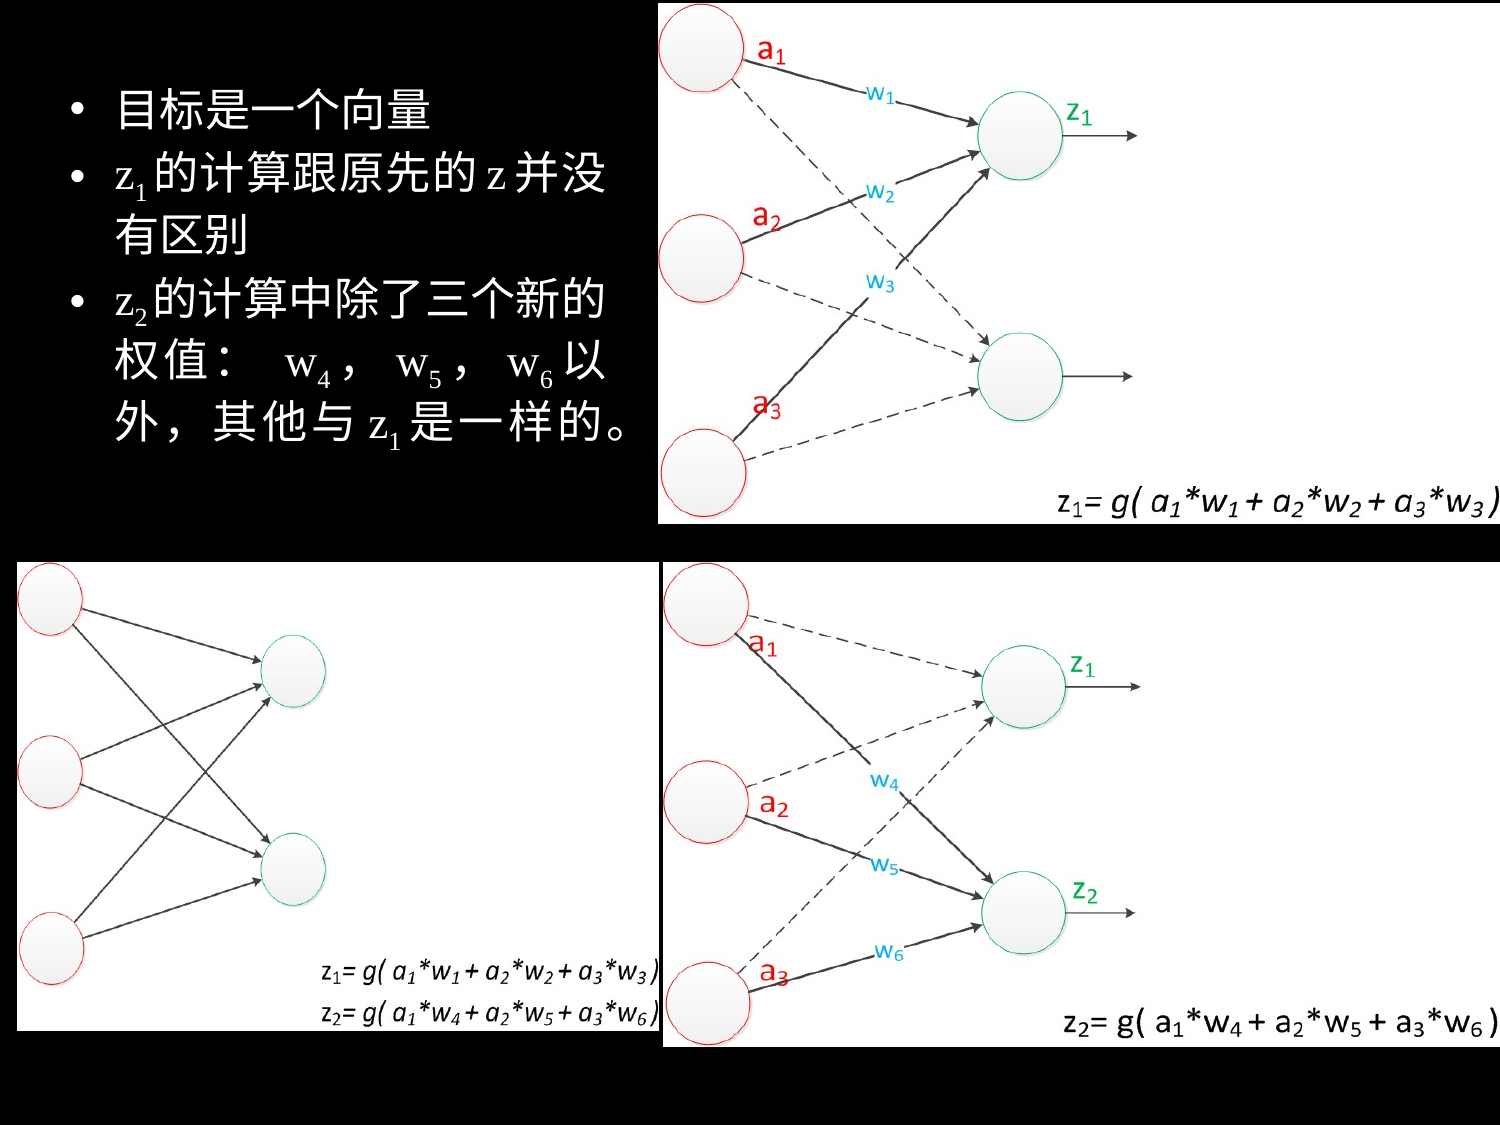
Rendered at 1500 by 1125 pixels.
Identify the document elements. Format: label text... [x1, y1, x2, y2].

picture [662, 562, 1500, 1048]
picture [17, 562, 659, 1031]
picture [658, 3, 1500, 524]
list 目标是一个向量 z1的计算跟原先的z并没有区别 z2的计算中除了三个新的权值： w4，w5，w6以外，其他与z1是一样的。 [54, 73, 622, 523]
